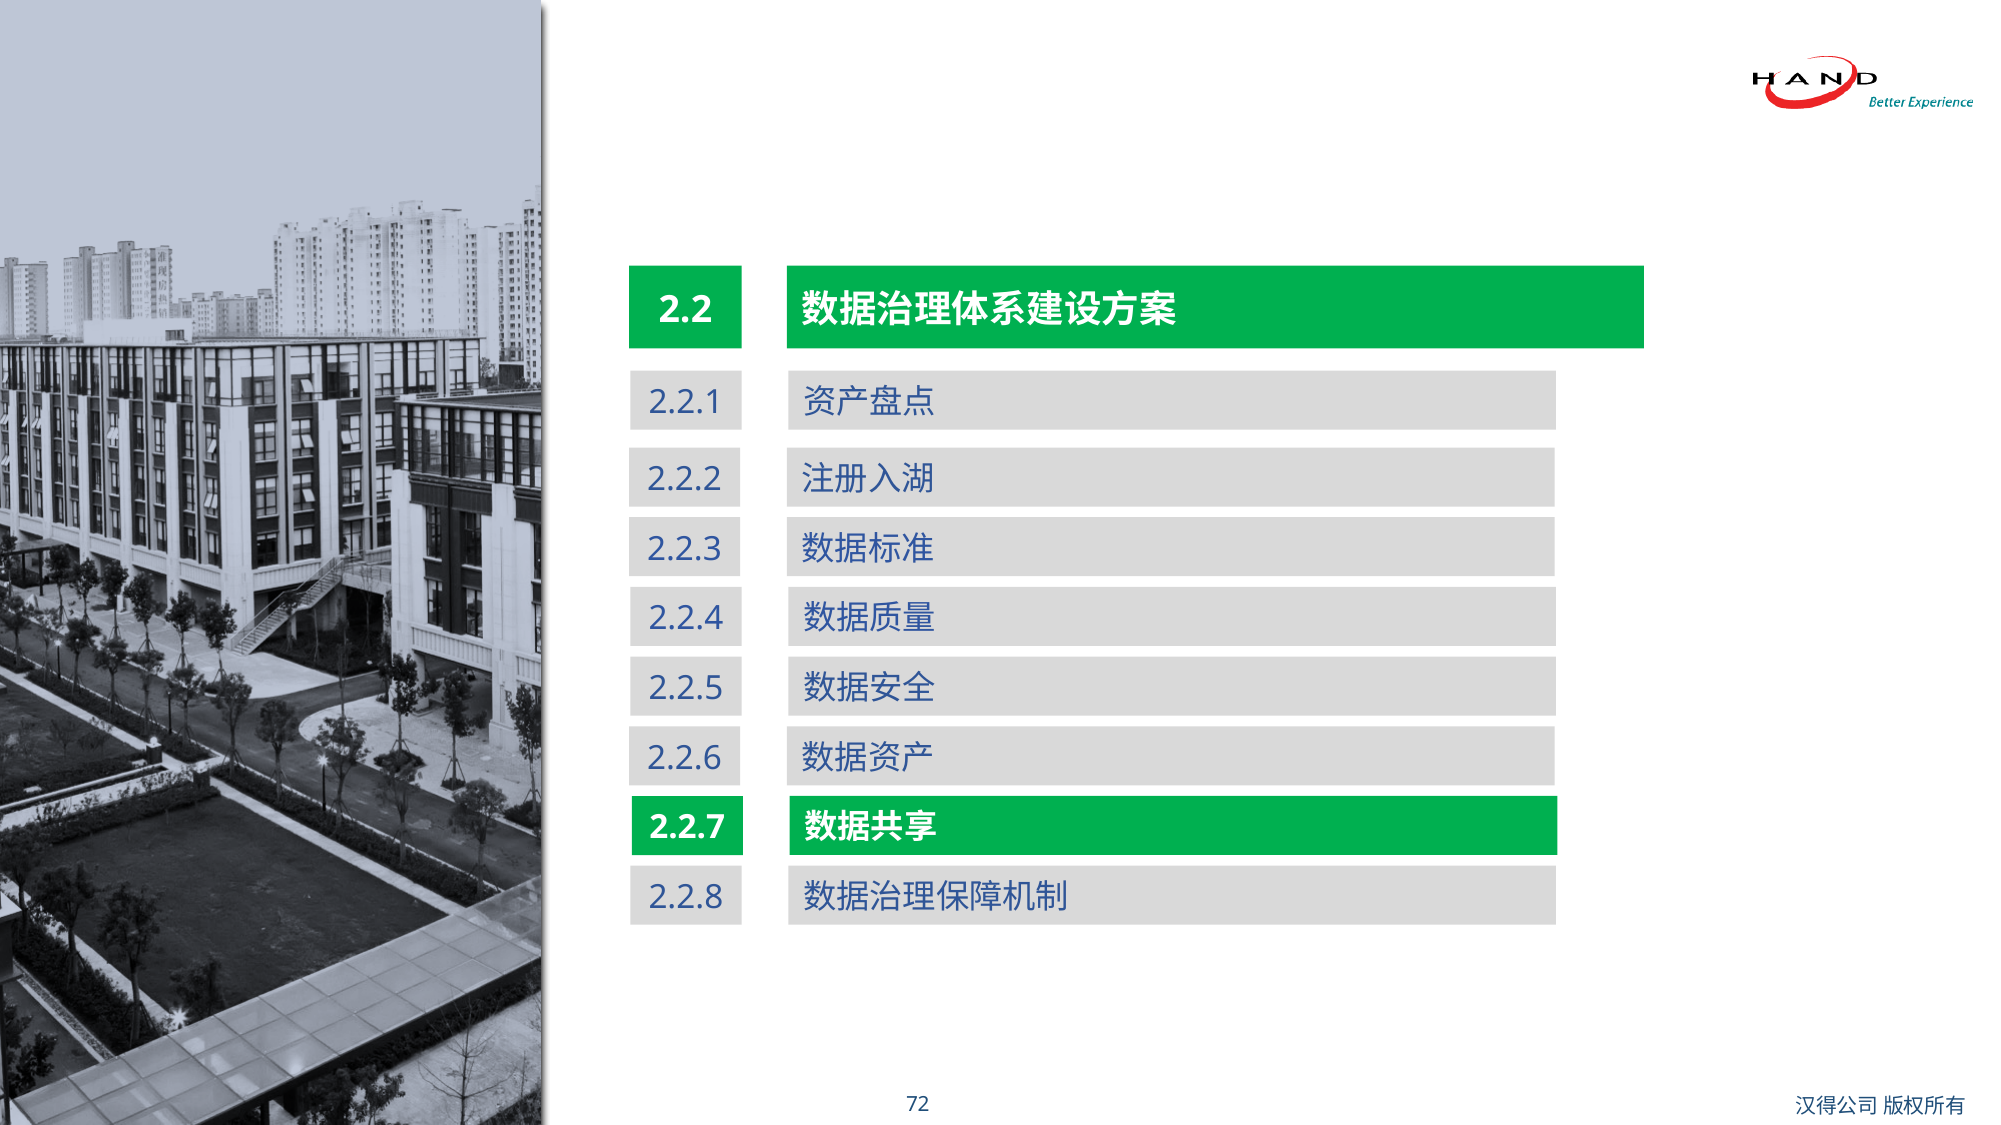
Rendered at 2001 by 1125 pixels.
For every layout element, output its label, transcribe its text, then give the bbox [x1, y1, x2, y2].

text_box 注册入湖 [786, 446, 1556, 508]
text_box 资产盘点 [787, 370, 1557, 431]
text_box 数据标准 [786, 516, 1556, 577]
text_box 数据共享 [789, 795, 1558, 856]
text_box 数据治理体系建设方案 [786, 265, 1645, 349]
text_box 2.2.6 [628, 725, 741, 786]
text_box 2.2.3 [628, 516, 741, 577]
text_box 数据安全 [787, 656, 1557, 717]
text_box 2.2.1 [629, 370, 743, 431]
text_box 2.2.7 [631, 795, 744, 856]
text_box 数据治理保障机制 [787, 865, 1557, 926]
text_box 2.2 [628, 265, 743, 349]
picture [0, 0, 541, 1125]
text_box 2.2.2 [628, 446, 741, 508]
text_box 数据资产 [786, 725, 1556, 786]
text_box 2.2.5 [629, 656, 743, 717]
picture [1753, 56, 1973, 109]
text_box 2.2.8 [629, 865, 743, 926]
text_box 数据质量 [787, 586, 1557, 647]
text_box 2.2.4 [629, 586, 743, 647]
